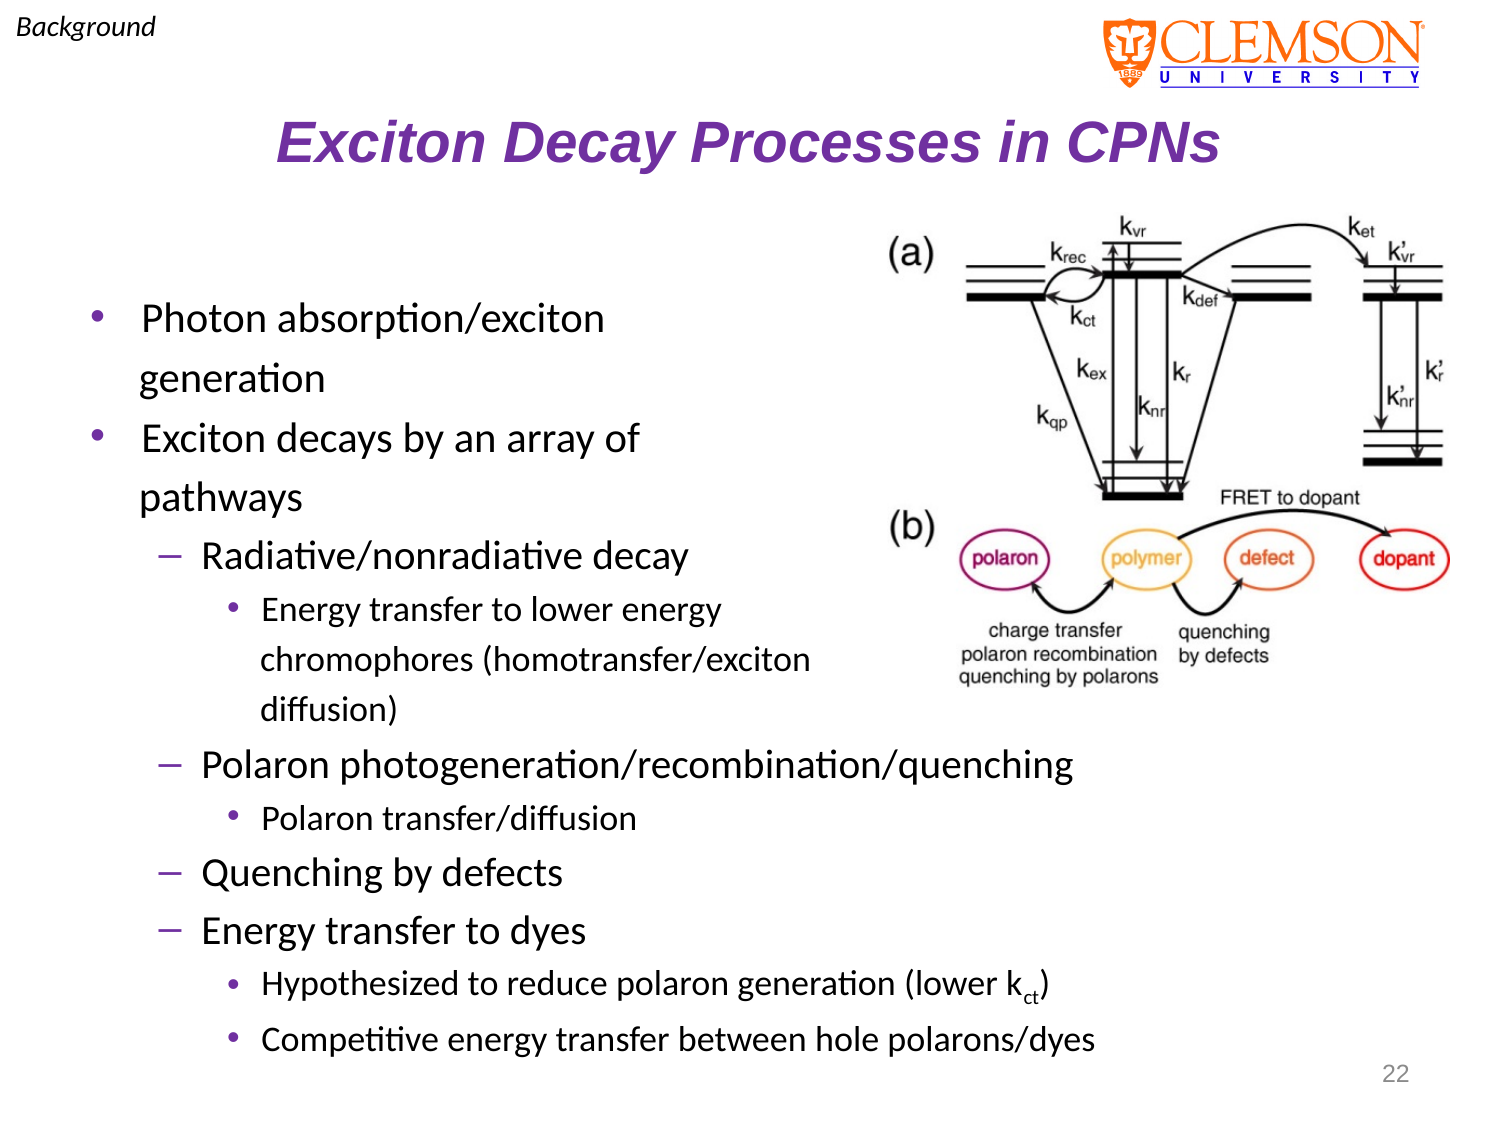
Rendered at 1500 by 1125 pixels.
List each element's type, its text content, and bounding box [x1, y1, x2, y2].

picture [887, 212, 1451, 688]
list Photon absorption/exciton generation Exciton decays by an array of pathways Radiative/nonradiative decay Energy transfer to lower energy chromophores (homotransfer/exciton diffusion) Polaron photogeneration/recombination/quenching Polaron transfer/diffusion Quenching by defects Energy transfer to dyes Hypothesized to reduce polaron generation (lower kct) Competitive energy transfer between hole polarons/dyes [75, 282, 1425, 1075]
title Exciton Decay Processes in CPNs [75, 45, 1425, 233]
slide_number 22 [1074, 1042, 1425, 1103]
text_box Background [1, 0, 172, 50]
picture [1103, 18, 1426, 88]
